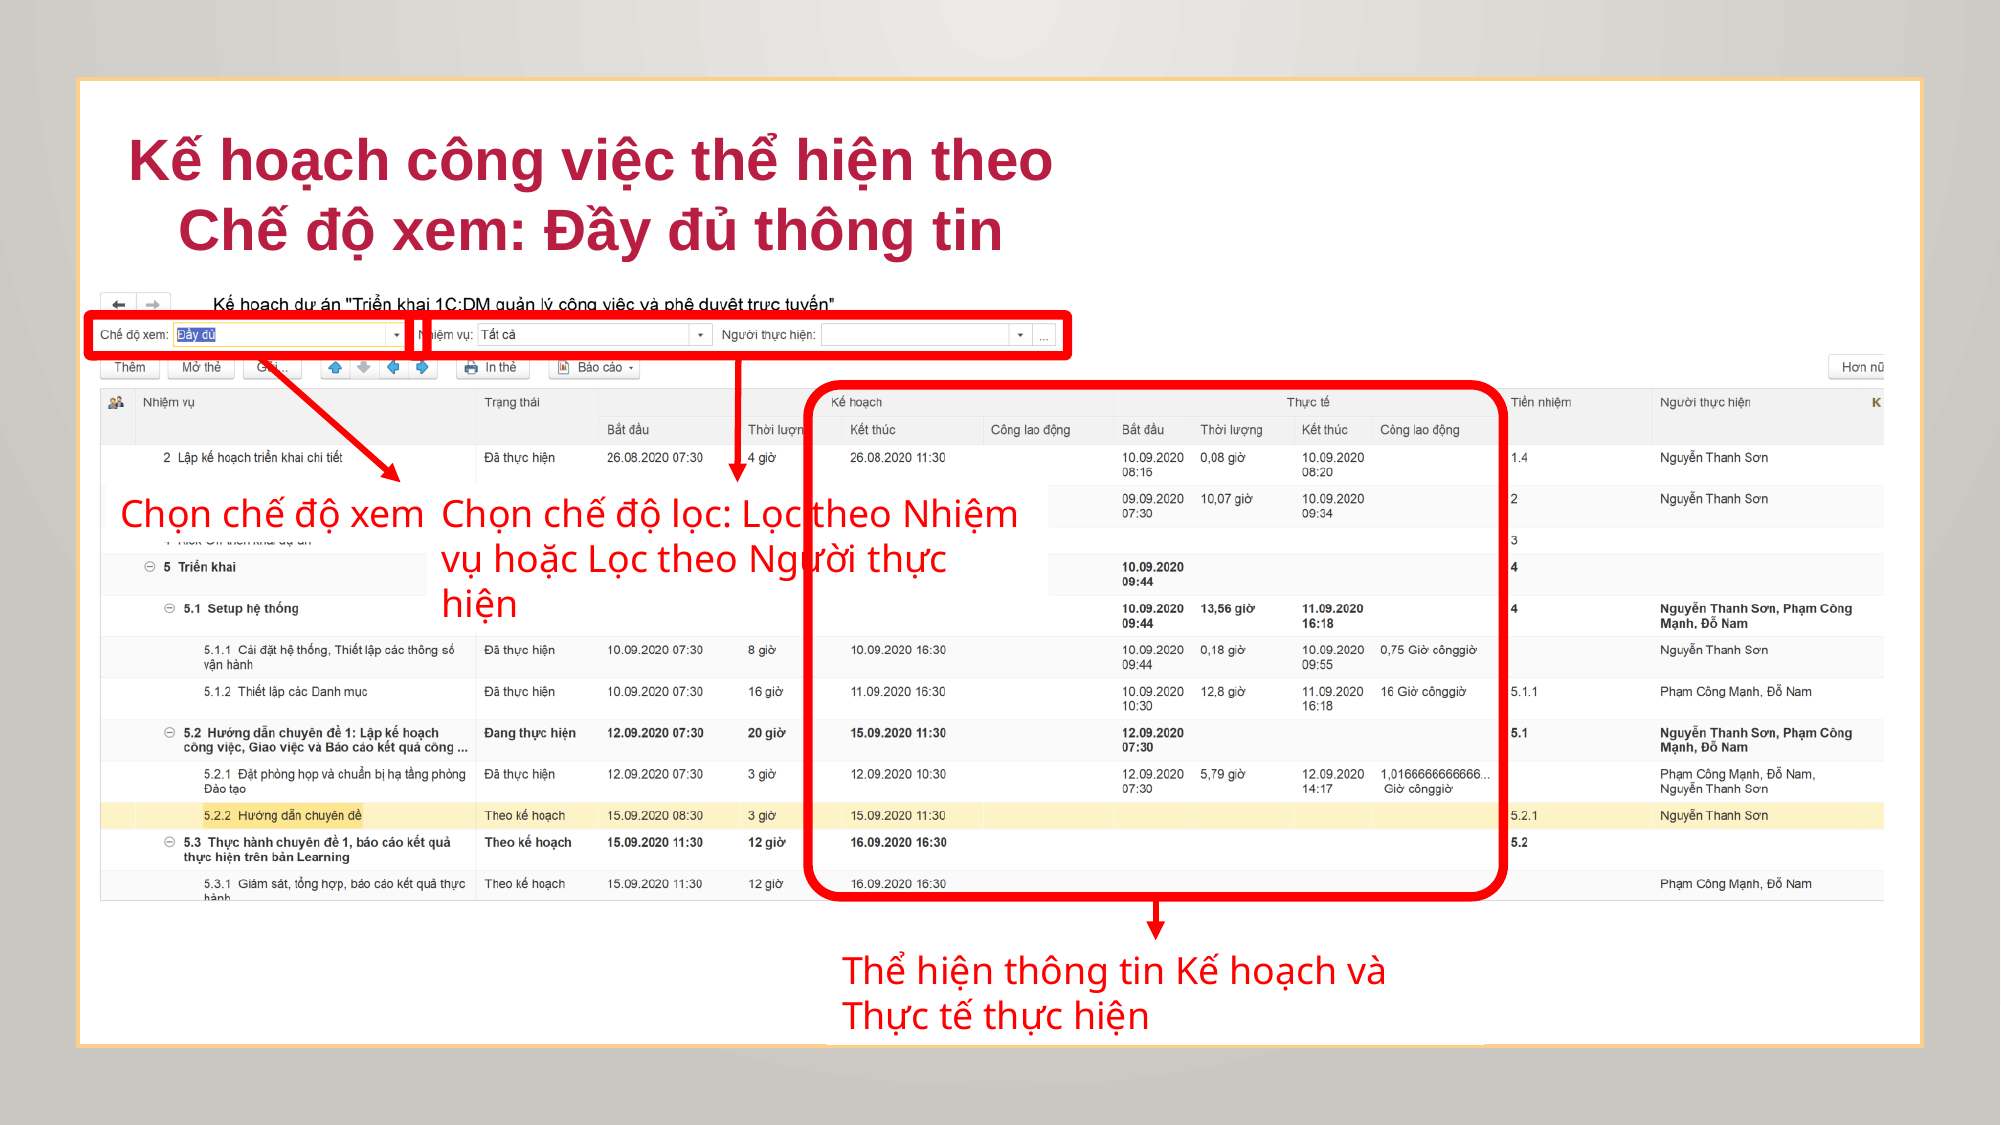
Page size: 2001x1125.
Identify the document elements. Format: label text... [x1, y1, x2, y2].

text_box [807, 384, 1504, 1047]
text_box [0, 0, 2000, 1125]
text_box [409, 314, 1068, 589]
picture [94, 285, 1885, 904]
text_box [88, 314, 409, 544]
text_box [77, 77, 1923, 1048]
picture [94, 544, 807, 904]
text_box Kế hoạch công việc thể hiện theo Chế độ xem: Đầy đủ thông tin [95, 114, 1089, 270]
